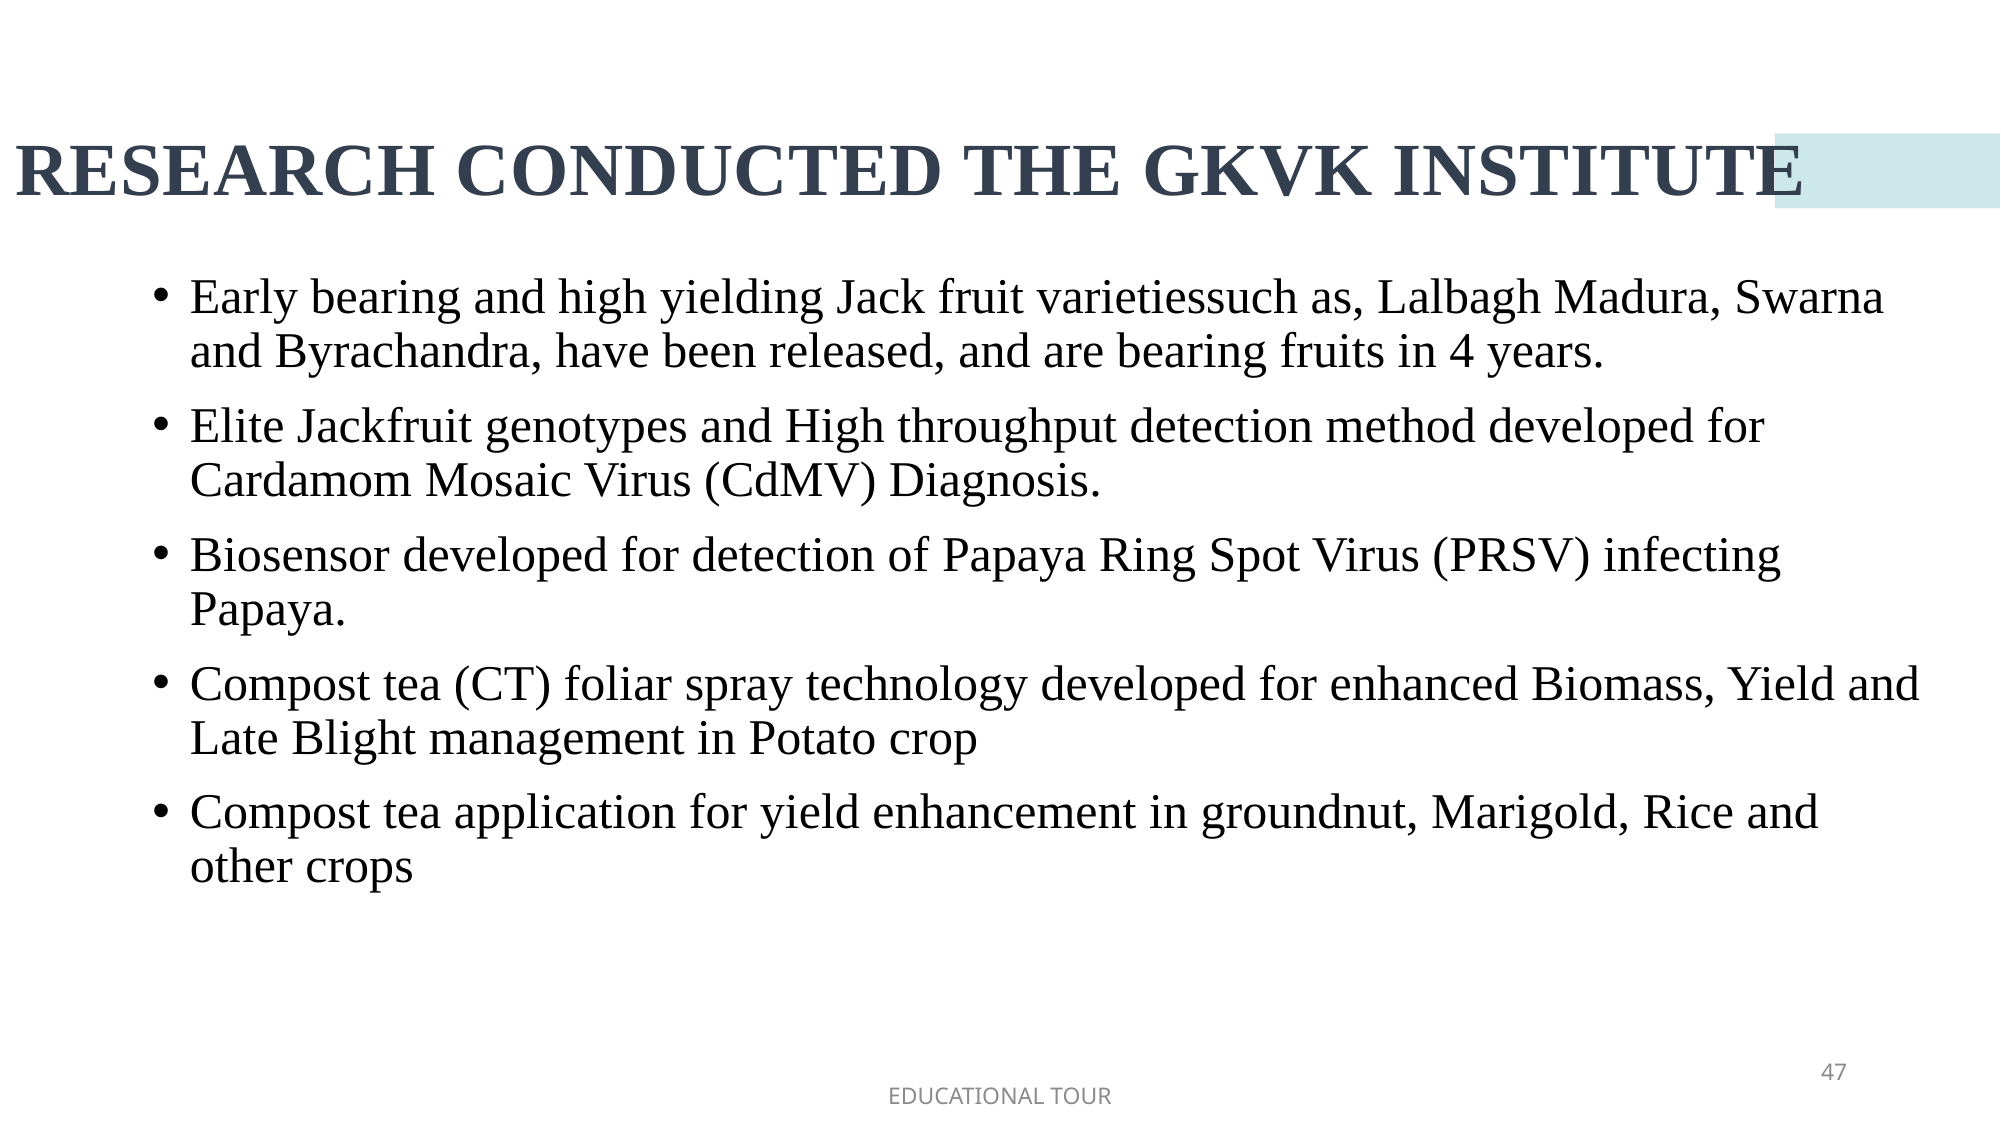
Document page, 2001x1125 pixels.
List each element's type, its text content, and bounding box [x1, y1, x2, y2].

footer EDUCATIONAL TOUR [662, 1065, 1338, 1125]
slide_number 47 [1412, 1042, 1863, 1103]
list Early bearing and high yielding Jack fruit varietiessuch as, Lalbagh Madura, Swarna and Byrachandra, have been released, and are bearing fruits in 4 years. Elite Jackfruit genotypes and High throughput detection method developed for Cardamom Mosaic Virus (CdMV) Diagnosis. Biosensor developed for detection of Papaya Ring Spot Virus (PRSV) infecting Papaya. Compost tea (CT) foliar spray technology developed for enhanced Biomass, Yield and Late Blight management in Potato crop Compost tea application for yield enhancement in groundnut, Marigold, Rice and other crops [137, 263, 1950, 1014]
title RESEARCH CONDUCTED THE GKVK INSTITUTE [0, 62, 1850, 280]
